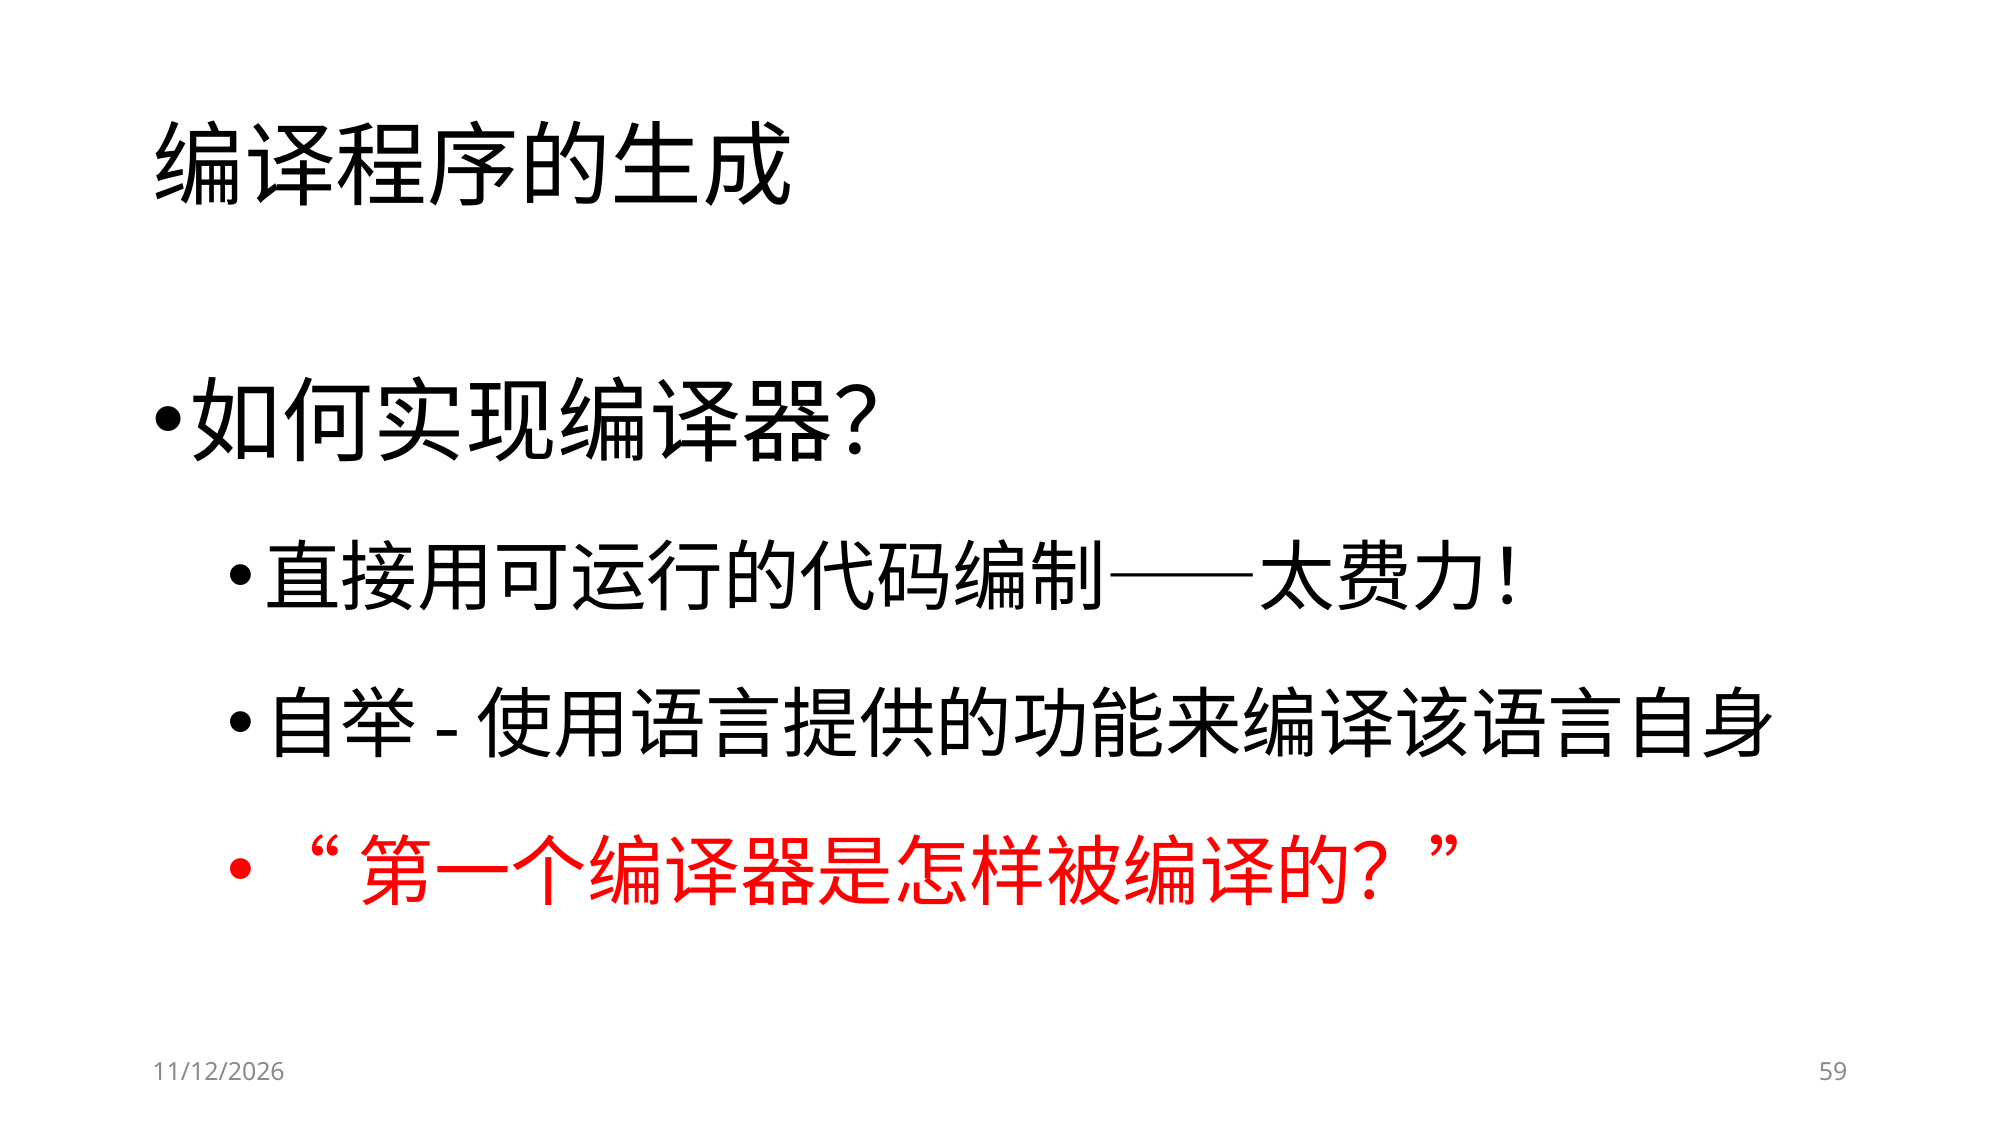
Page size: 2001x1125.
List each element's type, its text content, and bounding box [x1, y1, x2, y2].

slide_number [137, 1042, 588, 1103]
slide_number 59 [1412, 1042, 1863, 1103]
title 编译程序的生成 [137, 59, 1863, 278]
list 如何实现编译器？ 直接用可运行的代码编制——太费力！ 自举-使用语言提供的功能来编译该语言自身 “第一个编译器是怎样被编译的？” [137, 299, 1863, 1014]
